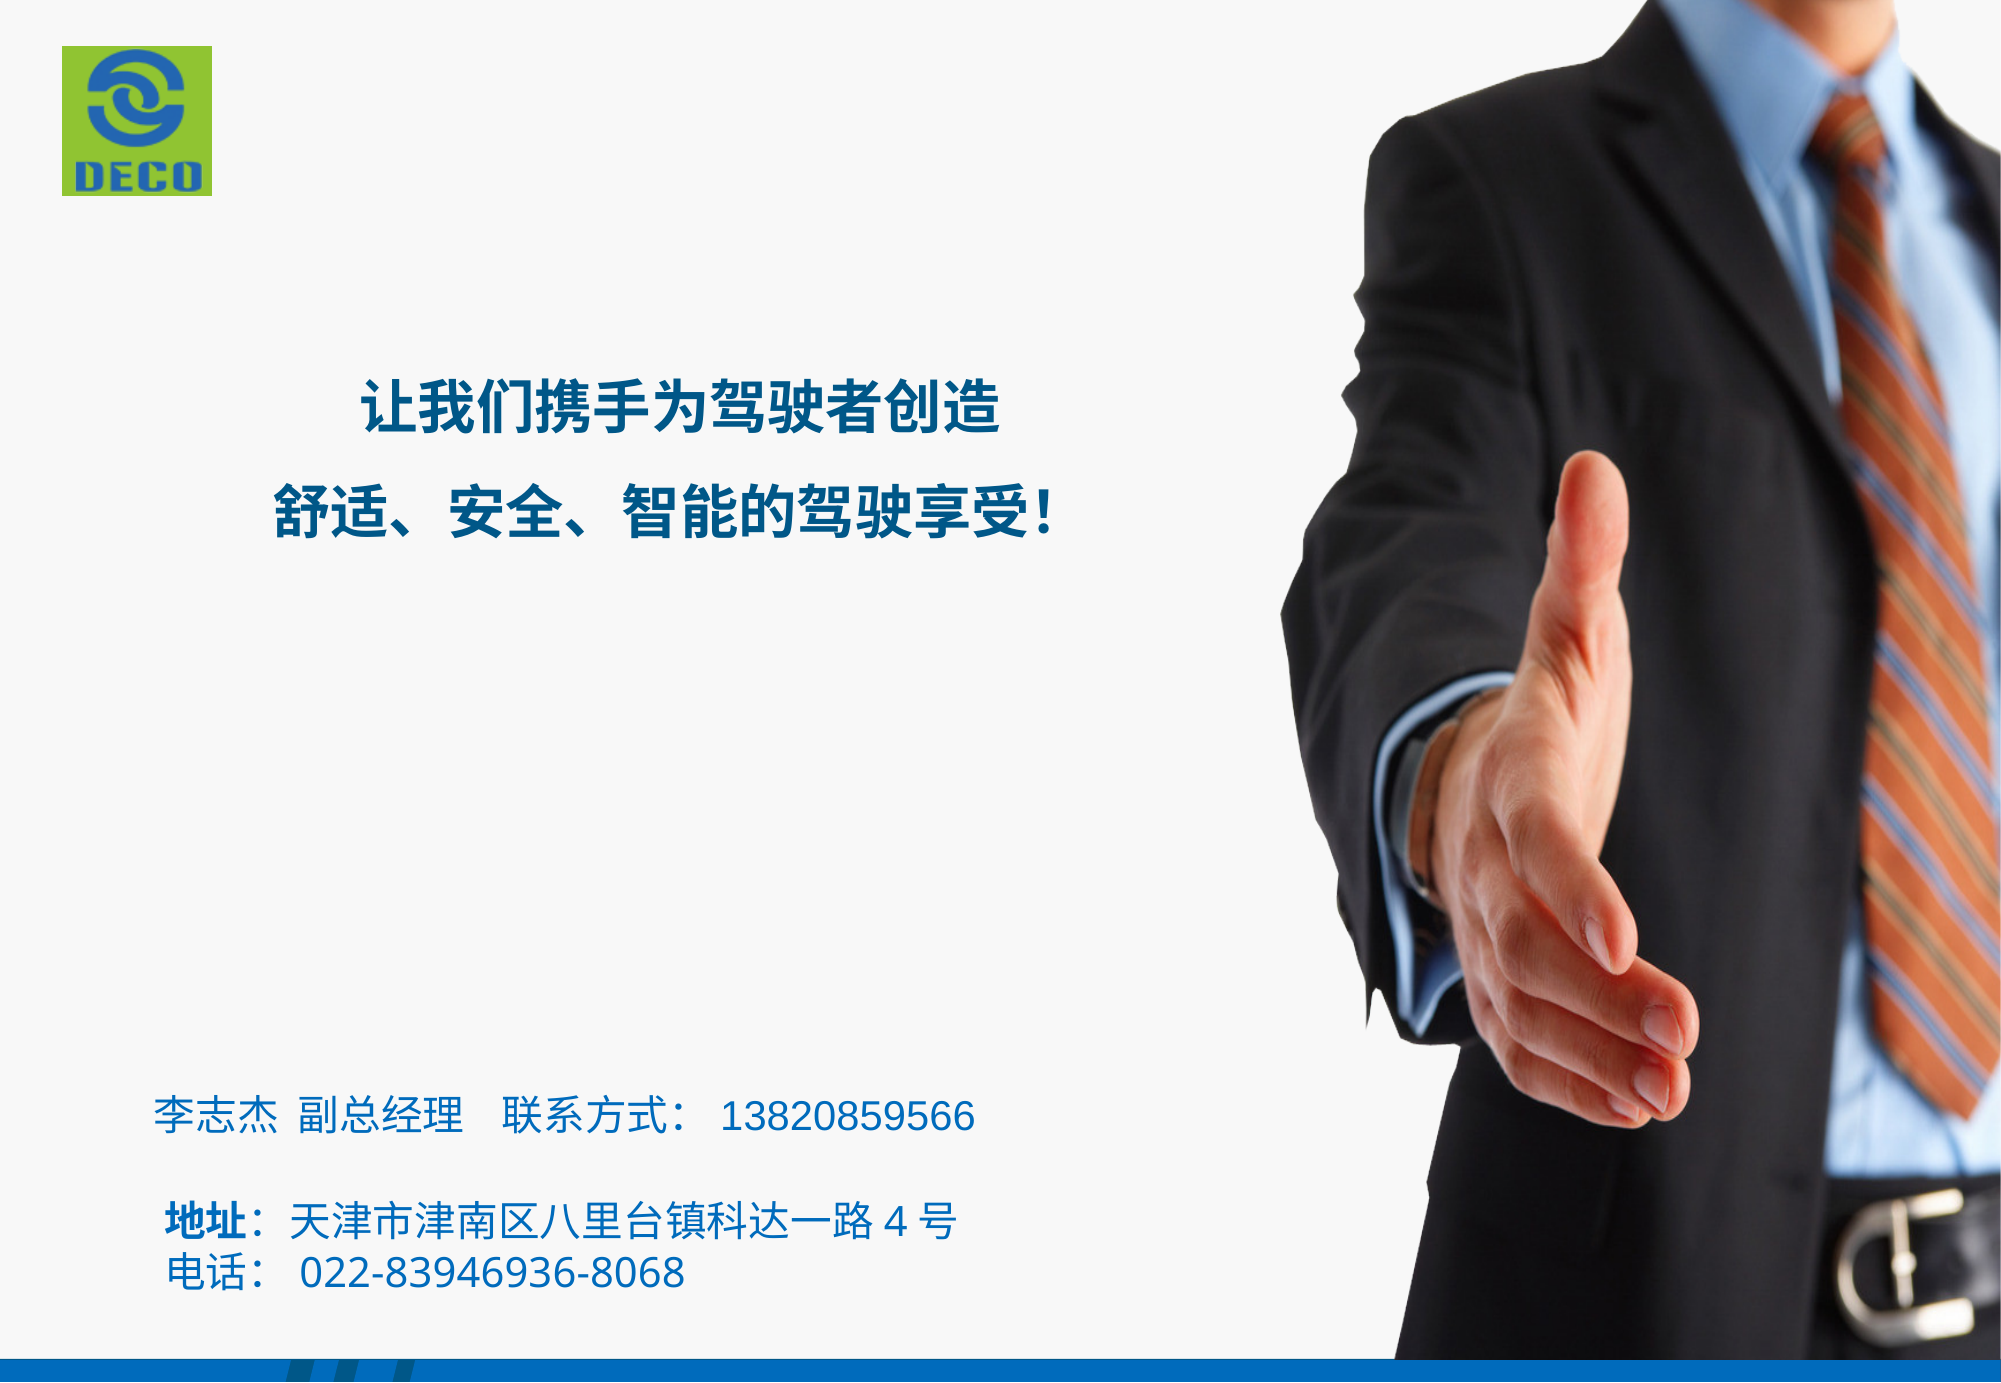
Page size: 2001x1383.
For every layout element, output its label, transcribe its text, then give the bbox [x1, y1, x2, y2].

text_box 李志杰 副总经理 联系方式：13820859566 [139, 1078, 1060, 1148]
picture [1278, 0, 2001, 1359]
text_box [0, 1359, 2001, 1382]
text_box 地址：天津市津南区八里台镇科达一路4号 电话：022-83946936-8068 [149, 1213, 989, 1277]
picture [62, 46, 213, 197]
text_box 让我们携手为驾驶者创造 舒适、安全、智能的驾驶享受！ [137, 327, 1223, 553]
